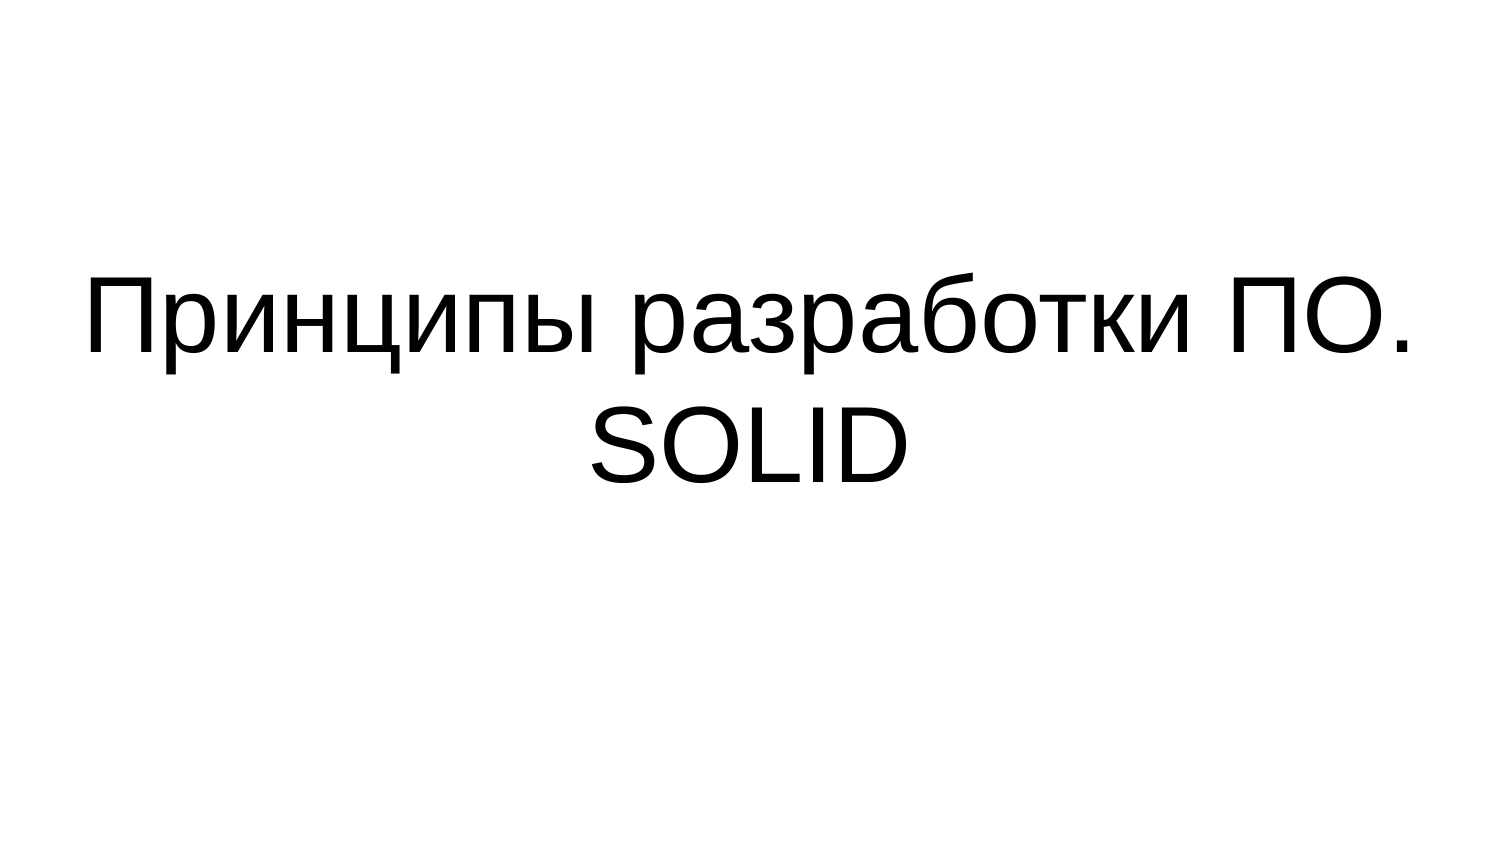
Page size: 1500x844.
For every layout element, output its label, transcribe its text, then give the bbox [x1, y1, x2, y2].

title Принципы разработки ПО. SOLID [51, 182, 1449, 520]
